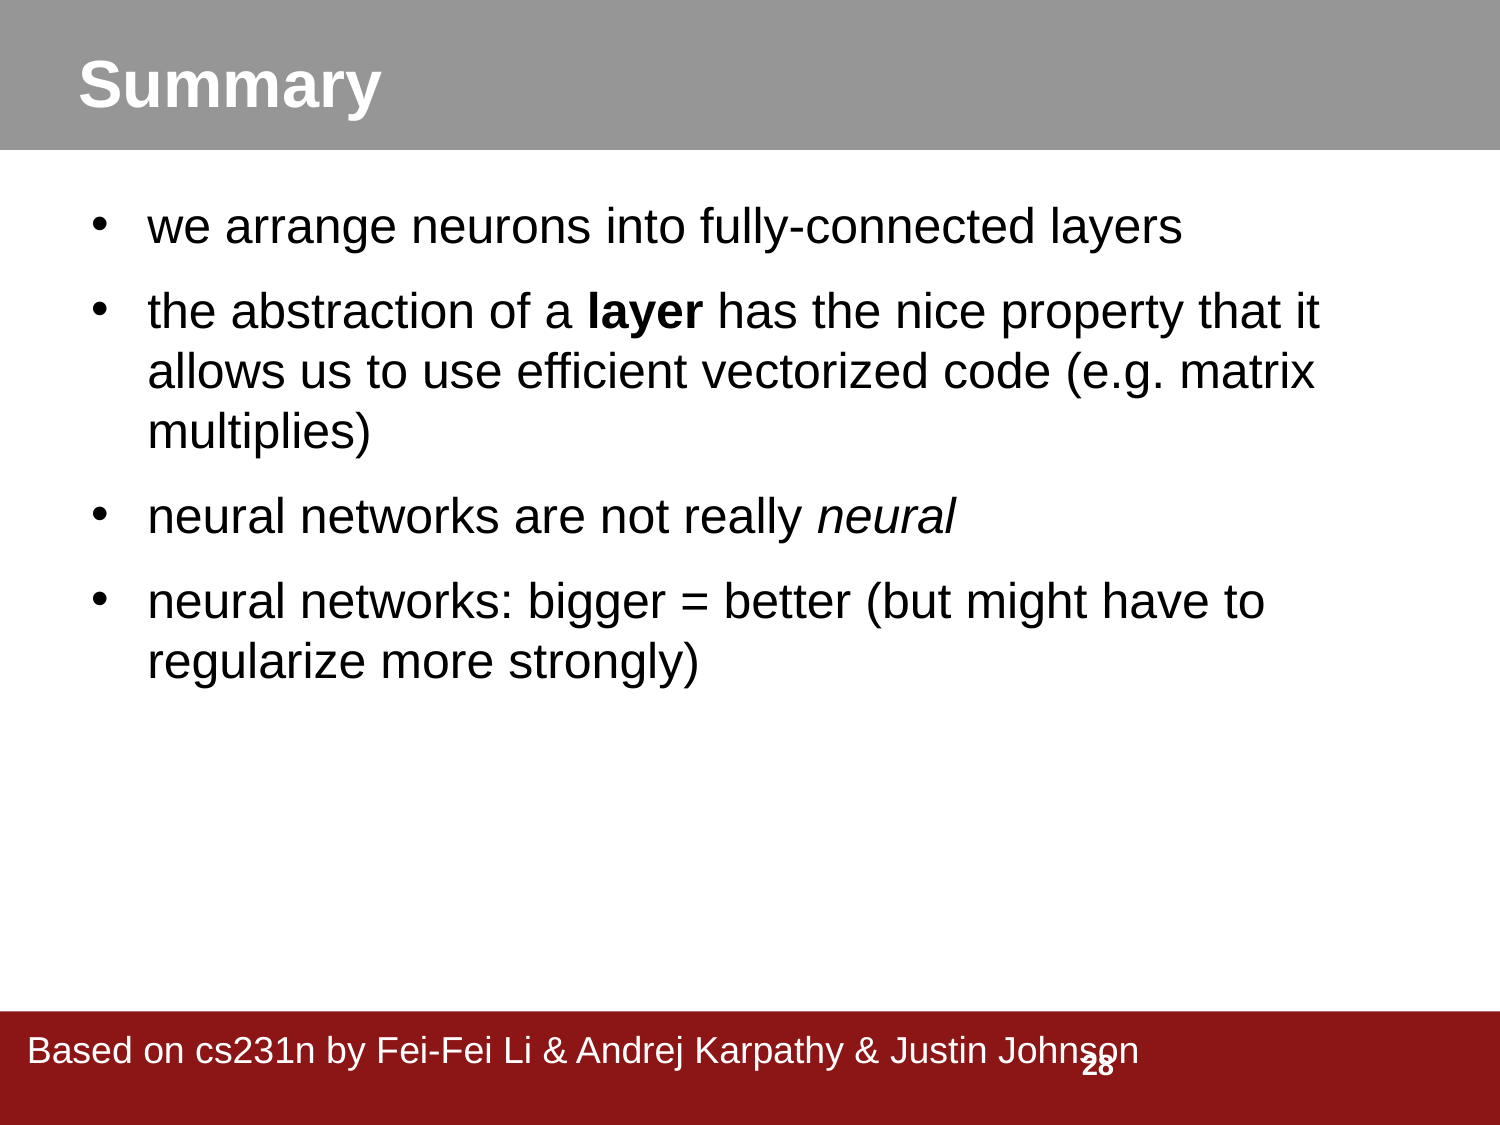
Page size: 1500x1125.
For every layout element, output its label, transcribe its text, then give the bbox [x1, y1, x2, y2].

slide_number 28 [1066, 1020, 1157, 1107]
text_box Summary we arrange neurons into fully-connected layers the abstraction of a layer has the nice property that it allows us to use efficient vectorized code (e.g. matrix multiplies) neural networks are not really neural neural networks: bigger = better (but might have to regularize more strongly) [63, 25, 1437, 913]
